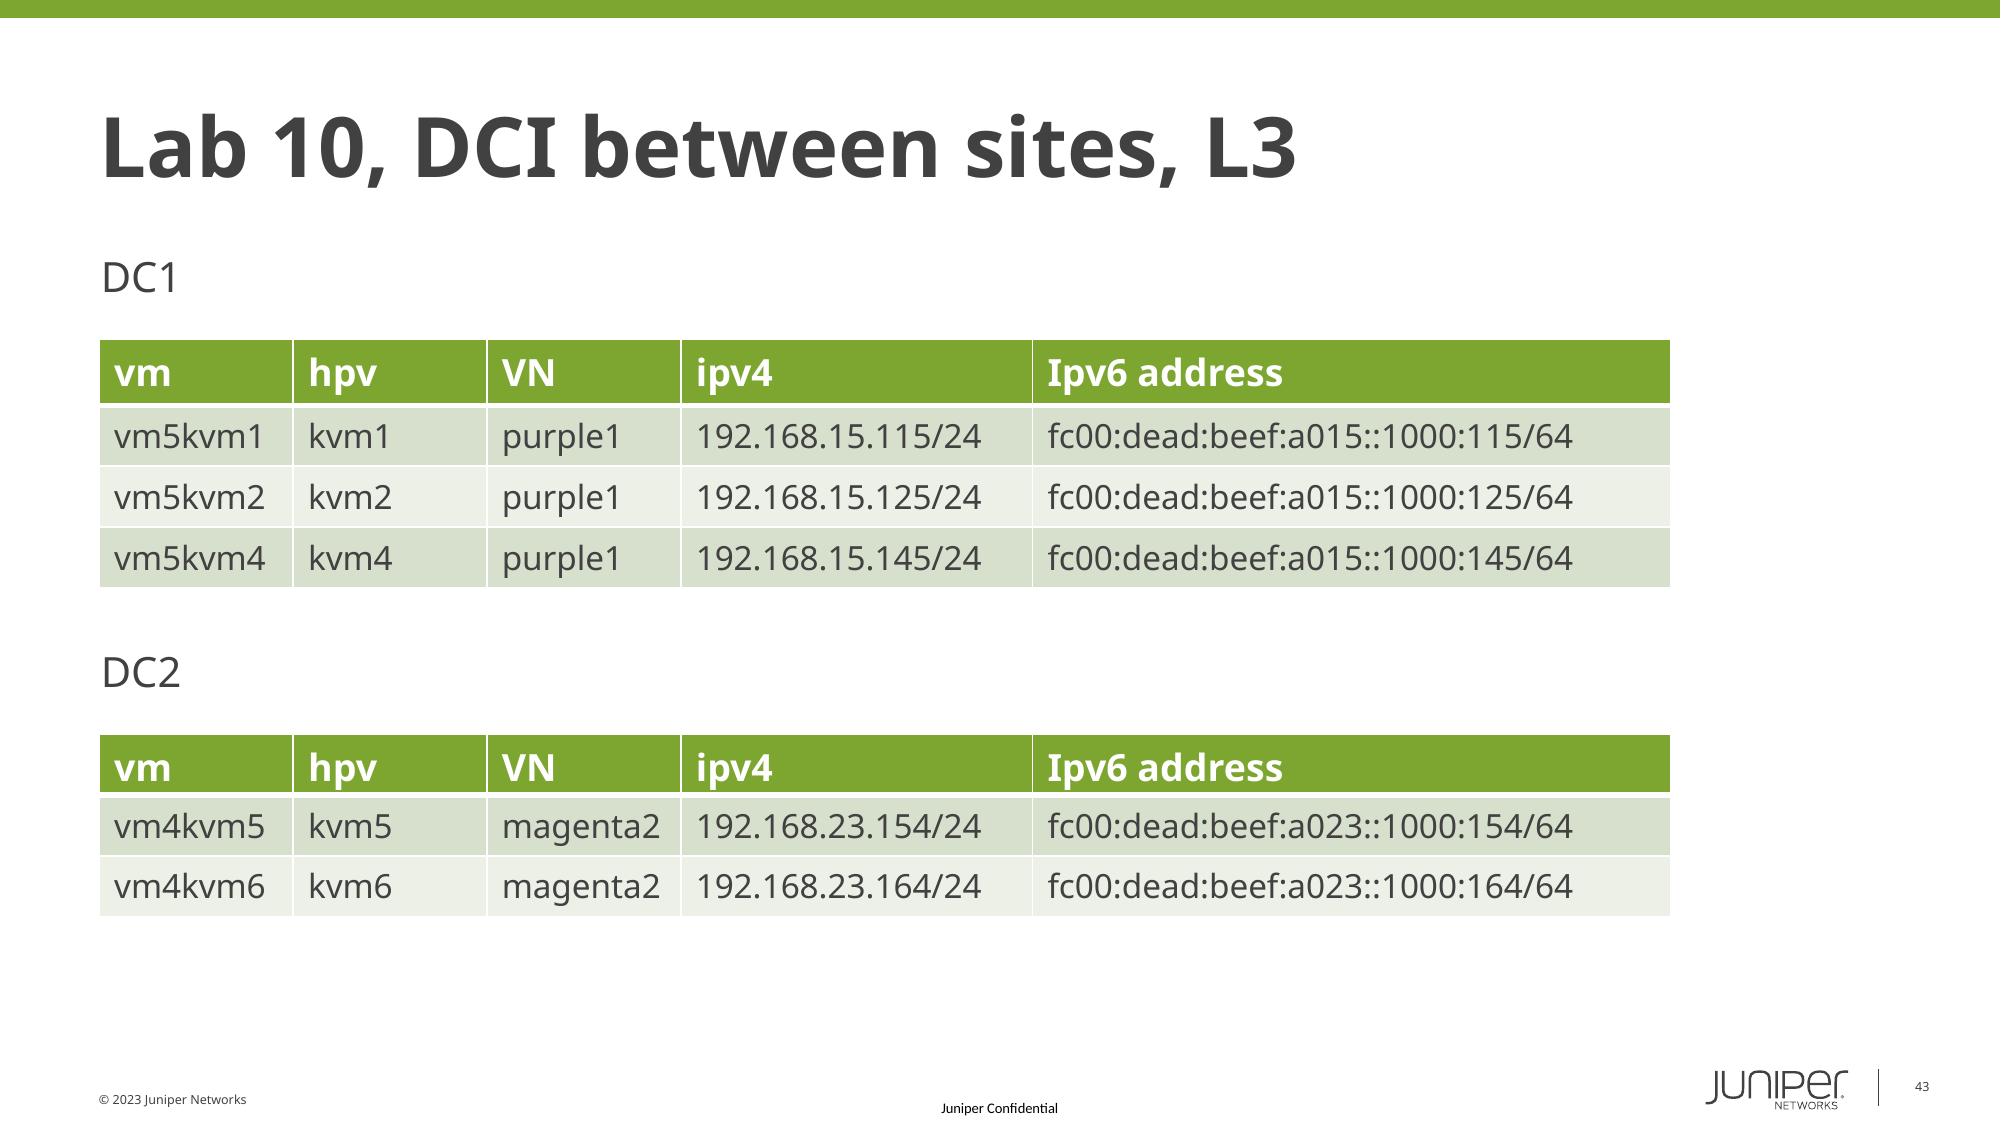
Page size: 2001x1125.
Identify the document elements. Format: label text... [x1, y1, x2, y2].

table_header Ipv6 address [1033, 340, 1670, 403]
table_cell 192.168.15.145/24 [682, 528, 1032, 587]
table_header vm [100, 735, 292, 792]
table_header VN [488, 735, 680, 792]
table_cell 192.168.23.154/24 [682, 798, 1032, 855]
table_cell fc00:dead:beef:a023::1000:164/64 [1033, 857, 1670, 916]
text_box DC1 [100, 250, 182, 301]
table_cell vm4kvm5 [100, 798, 292, 855]
table_cell vm5kvm2 [100, 467, 292, 526]
table_cell purple1 [488, 467, 680, 526]
table_header hpv [294, 735, 486, 792]
table_cell 192.168.15.125/24 [682, 467, 1032, 526]
table_header ipv4 [682, 340, 1032, 403]
table_cell 192.168.15.115/24 [682, 408, 1032, 465]
table_header ipv4 [682, 735, 1032, 792]
table_cell kvm6 [294, 857, 486, 916]
table_header hpv [294, 340, 486, 403]
table_cell fc00:dead:beef:a015::1000:145/64 [1033, 528, 1670, 587]
title Lab 10, DCI between sites, L3 [99, 20, 1916, 196]
table_cell purple1 [488, 408, 680, 465]
table_cell 192.168.23.164/24 [682, 857, 1032, 916]
table_cell kvm5 [294, 798, 486, 855]
table_header Ipv6 address [1033, 735, 1670, 792]
table_cell fc00:dead:beef:a023::1000:154/64 [1033, 798, 1670, 855]
table_cell kvm2 [294, 467, 486, 526]
table_cell kvm4 [294, 528, 486, 587]
table_cell kvm1 [294, 408, 486, 465]
text_box DC2 [100, 645, 182, 696]
table_cell vm4kvm6 [100, 857, 292, 916]
table_header VN [488, 340, 680, 403]
table_cell fc00:dead:beef:a015::1000:115/64 [1033, 408, 1670, 465]
table_cell fc00:dead:beef:a015::1000:125/64 [1033, 467, 1670, 526]
table_cell vm5kvm4 [100, 528, 292, 587]
table_cell magenta2 [488, 798, 680, 855]
table_cell purple1 [488, 528, 680, 587]
table_cell magenta2 [488, 857, 680, 916]
table_cell vm5kvm1 [100, 408, 292, 465]
table_header vm [100, 340, 292, 403]
